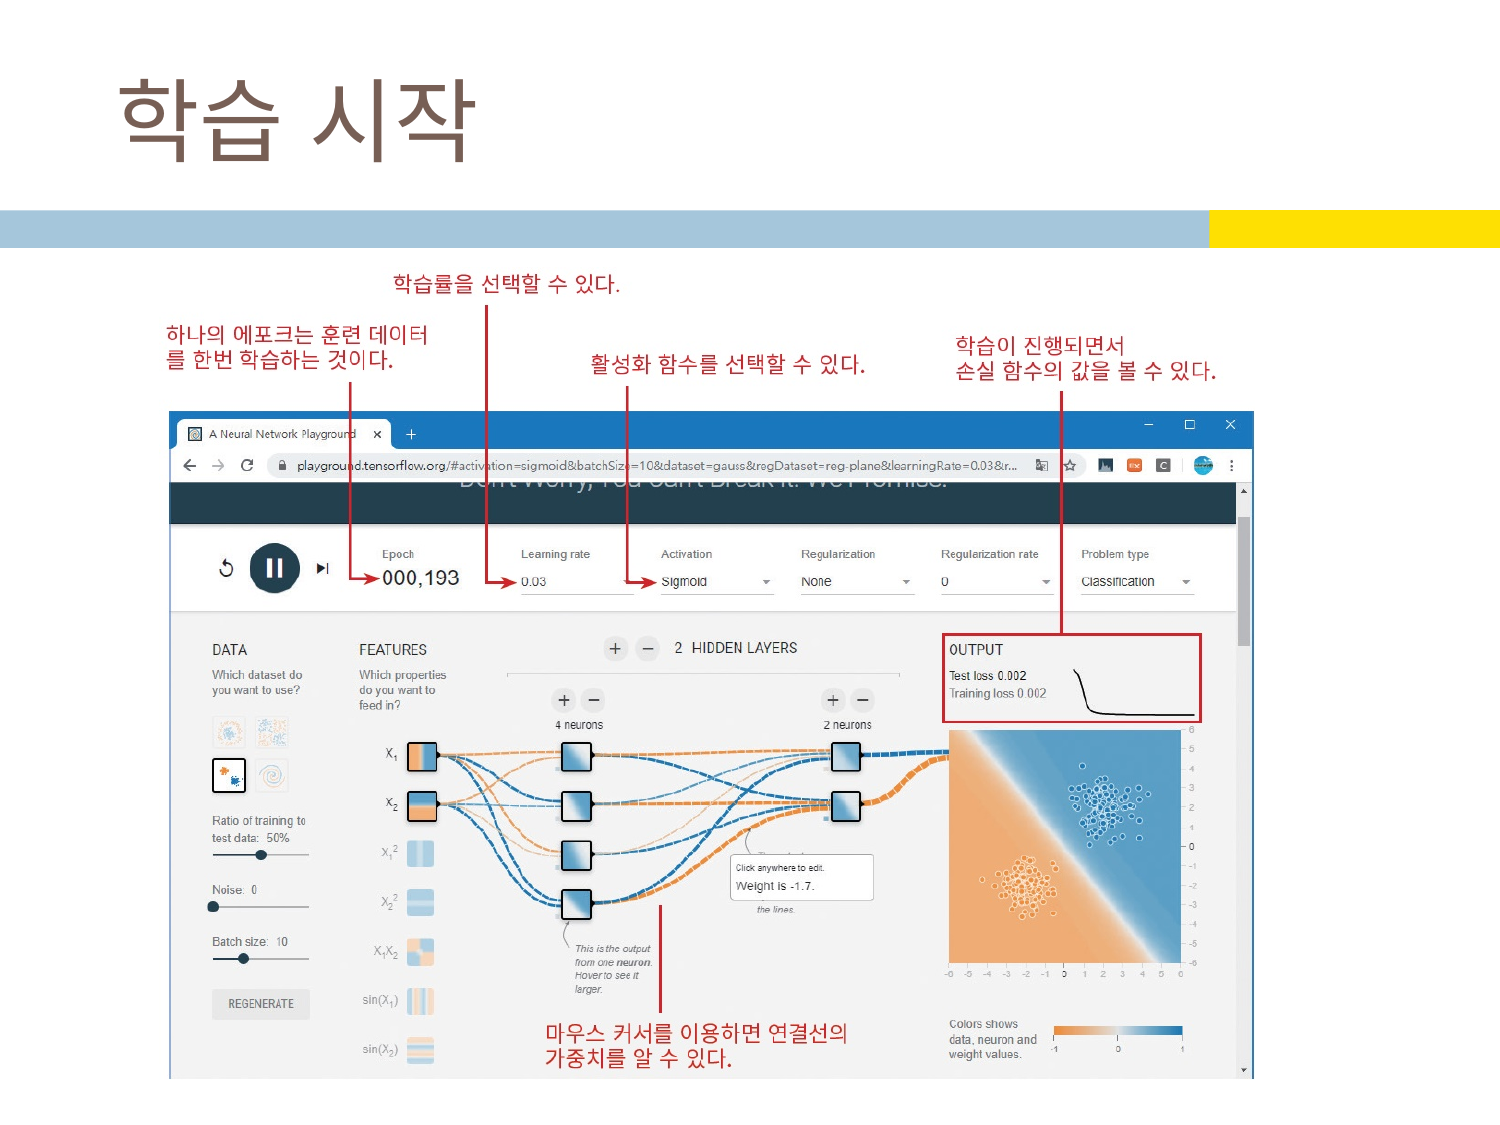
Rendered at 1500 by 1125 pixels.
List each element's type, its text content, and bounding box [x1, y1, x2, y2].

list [159, 266, 1255, 1081]
title 학습 시작 [100, 37, 1438, 200]
